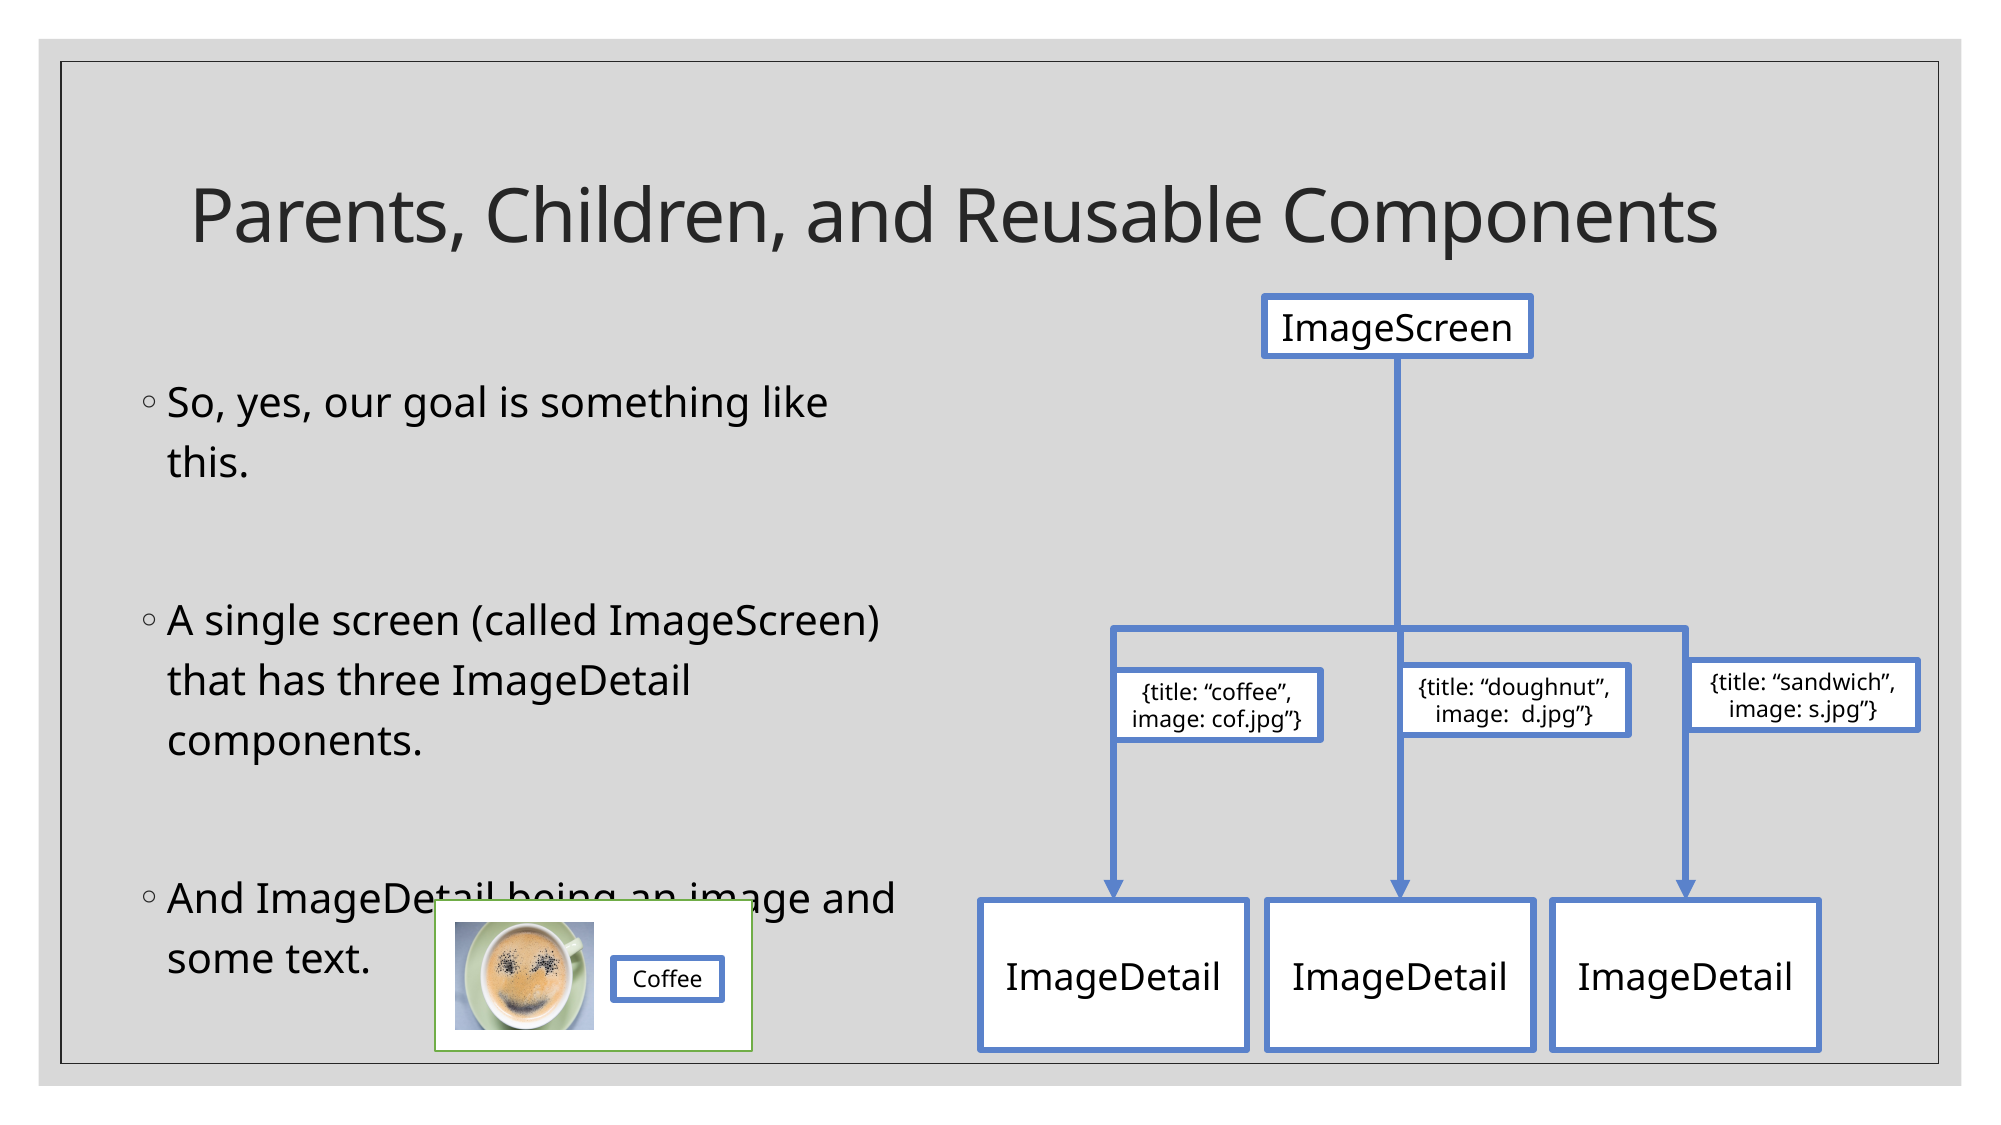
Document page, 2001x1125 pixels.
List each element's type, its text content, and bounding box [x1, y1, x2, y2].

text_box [434, 900, 752, 1052]
title Parents, Children, and Reusable Components [174, 105, 1825, 331]
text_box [980, 296, 1918, 1052]
list So, yes, our goal is something like this. A single screen (called ImageScreen) that has three ImageDetail components. And ImageDetail being an image and some text. [121, 358, 924, 990]
